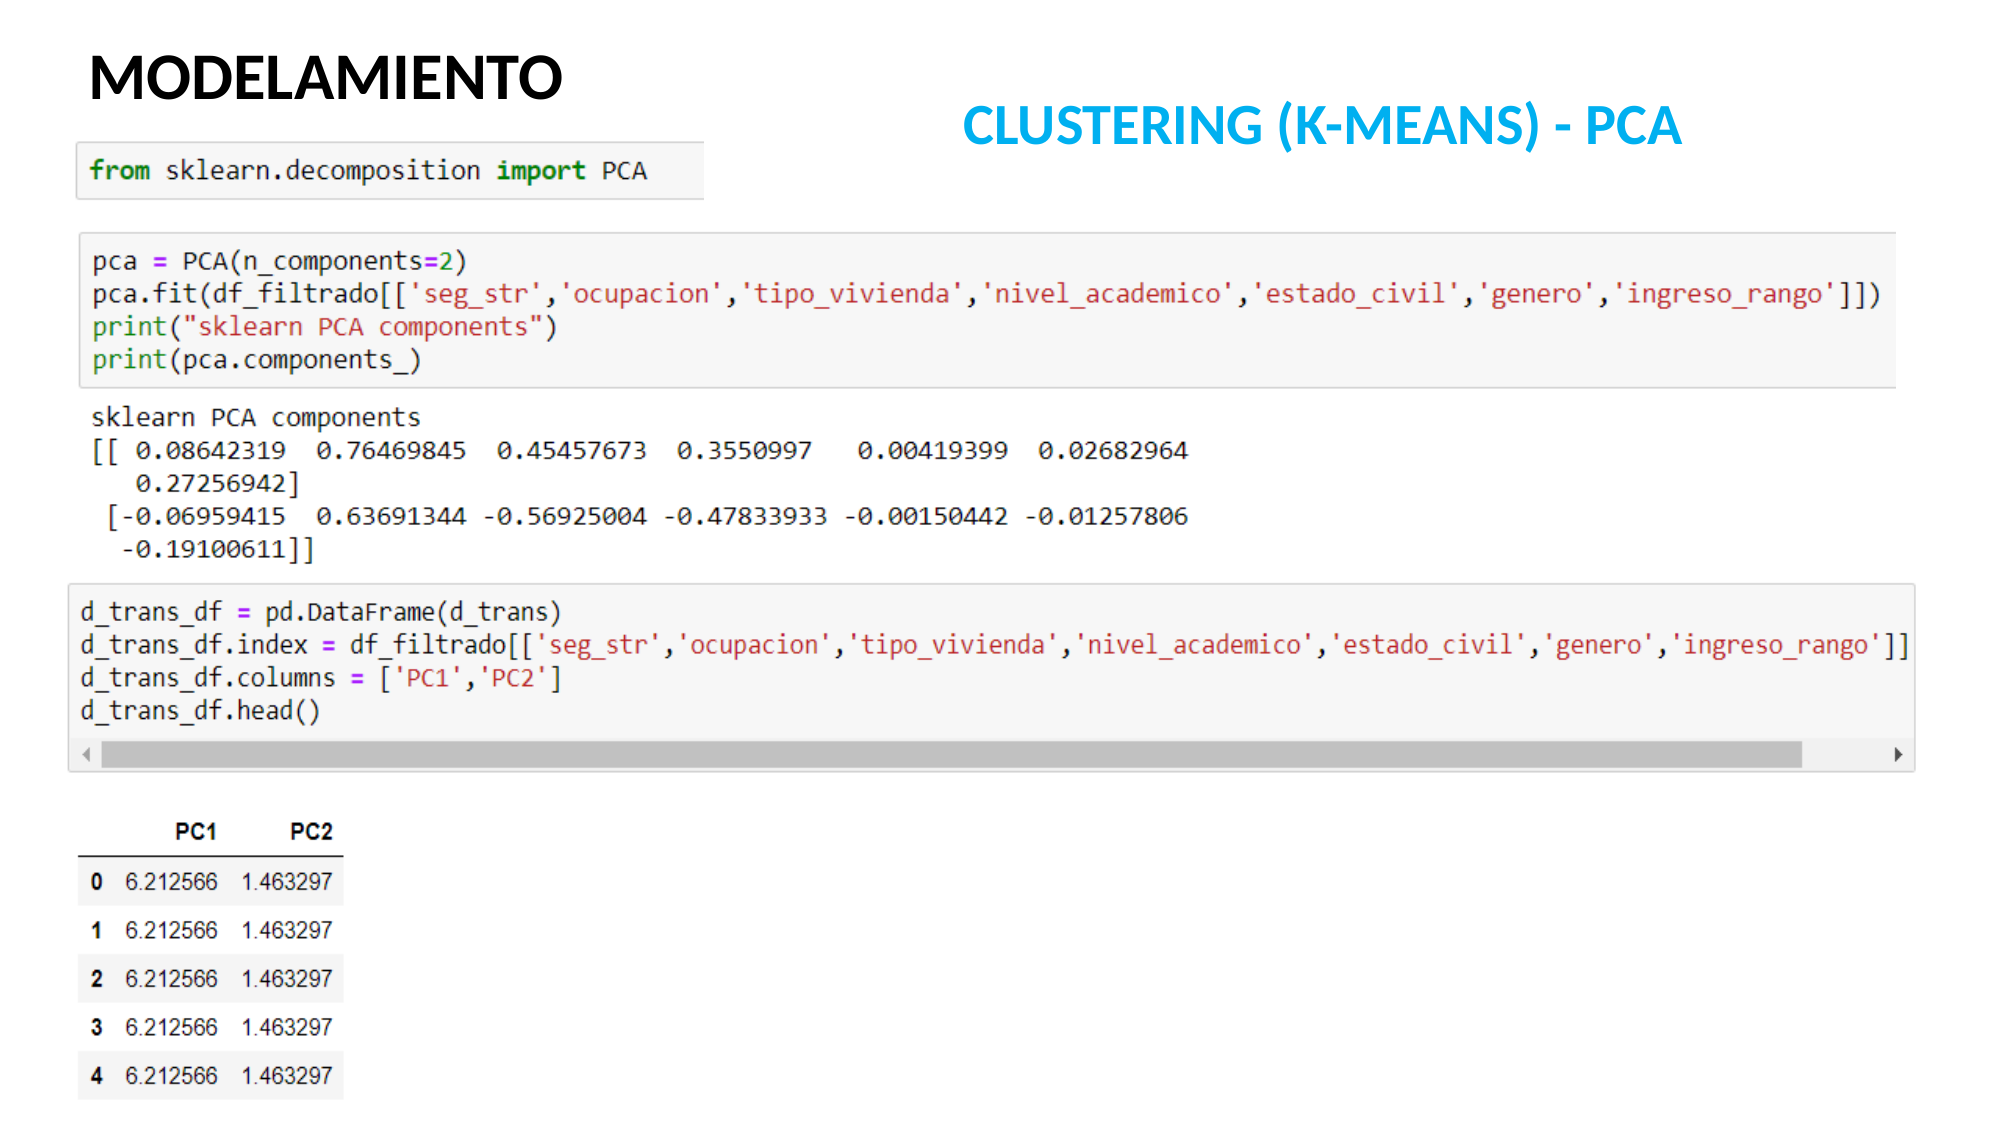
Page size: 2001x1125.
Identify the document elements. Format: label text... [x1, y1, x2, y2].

text_box MODELAMIENTO [44, 26, 608, 121]
picture [65, 223, 1938, 1114]
picture [65, 137, 704, 208]
text_box CLUSTERING (K-MEANS) - PCA [874, 79, 1770, 164]
